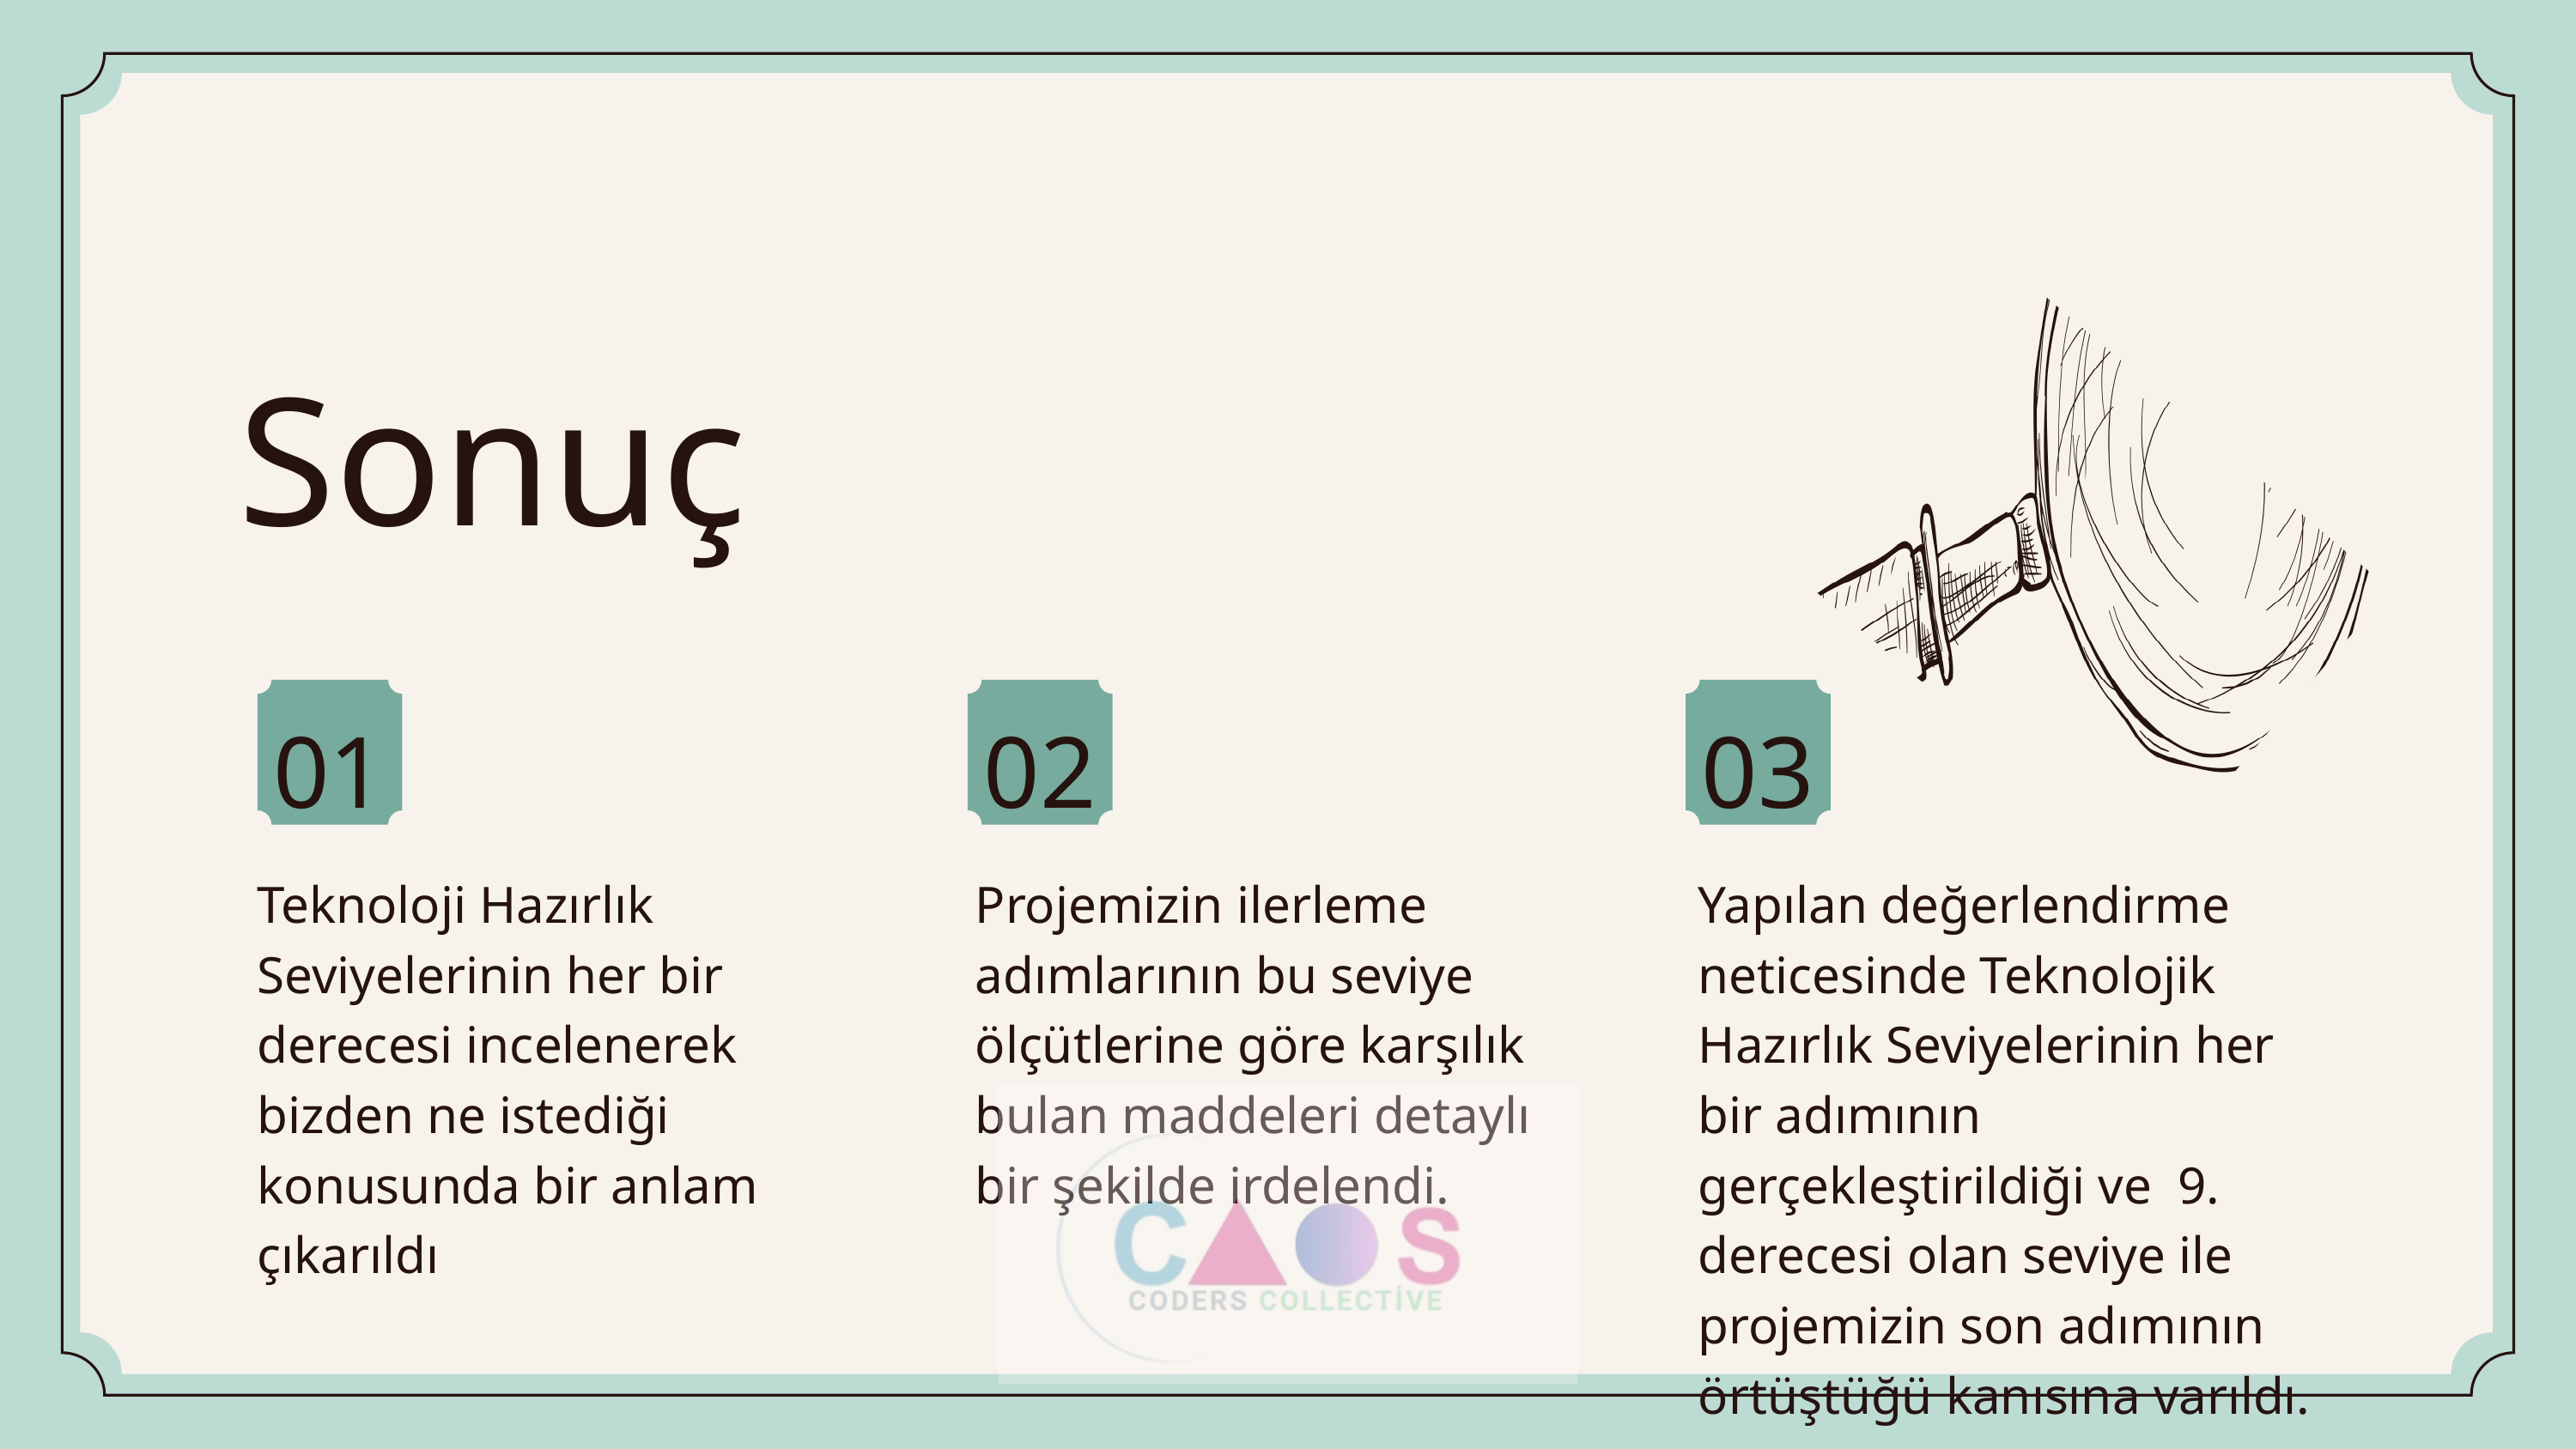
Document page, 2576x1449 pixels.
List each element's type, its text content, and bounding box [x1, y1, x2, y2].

text_box Yapılan değerlendirme neticesinde Teknolojik Hazırlık Seviyelerinin her bir adımının gerçekleştirildiği ve 9. derecesi olan seviye ile projemizin son adımının örtüştüğü kanısına varıldı. [1698, 1405, 2324, 1424]
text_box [257, 679, 403, 825]
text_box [967, 679, 1113, 825]
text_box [62, 53, 2514, 1396]
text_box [1685, 679, 1832, 825]
